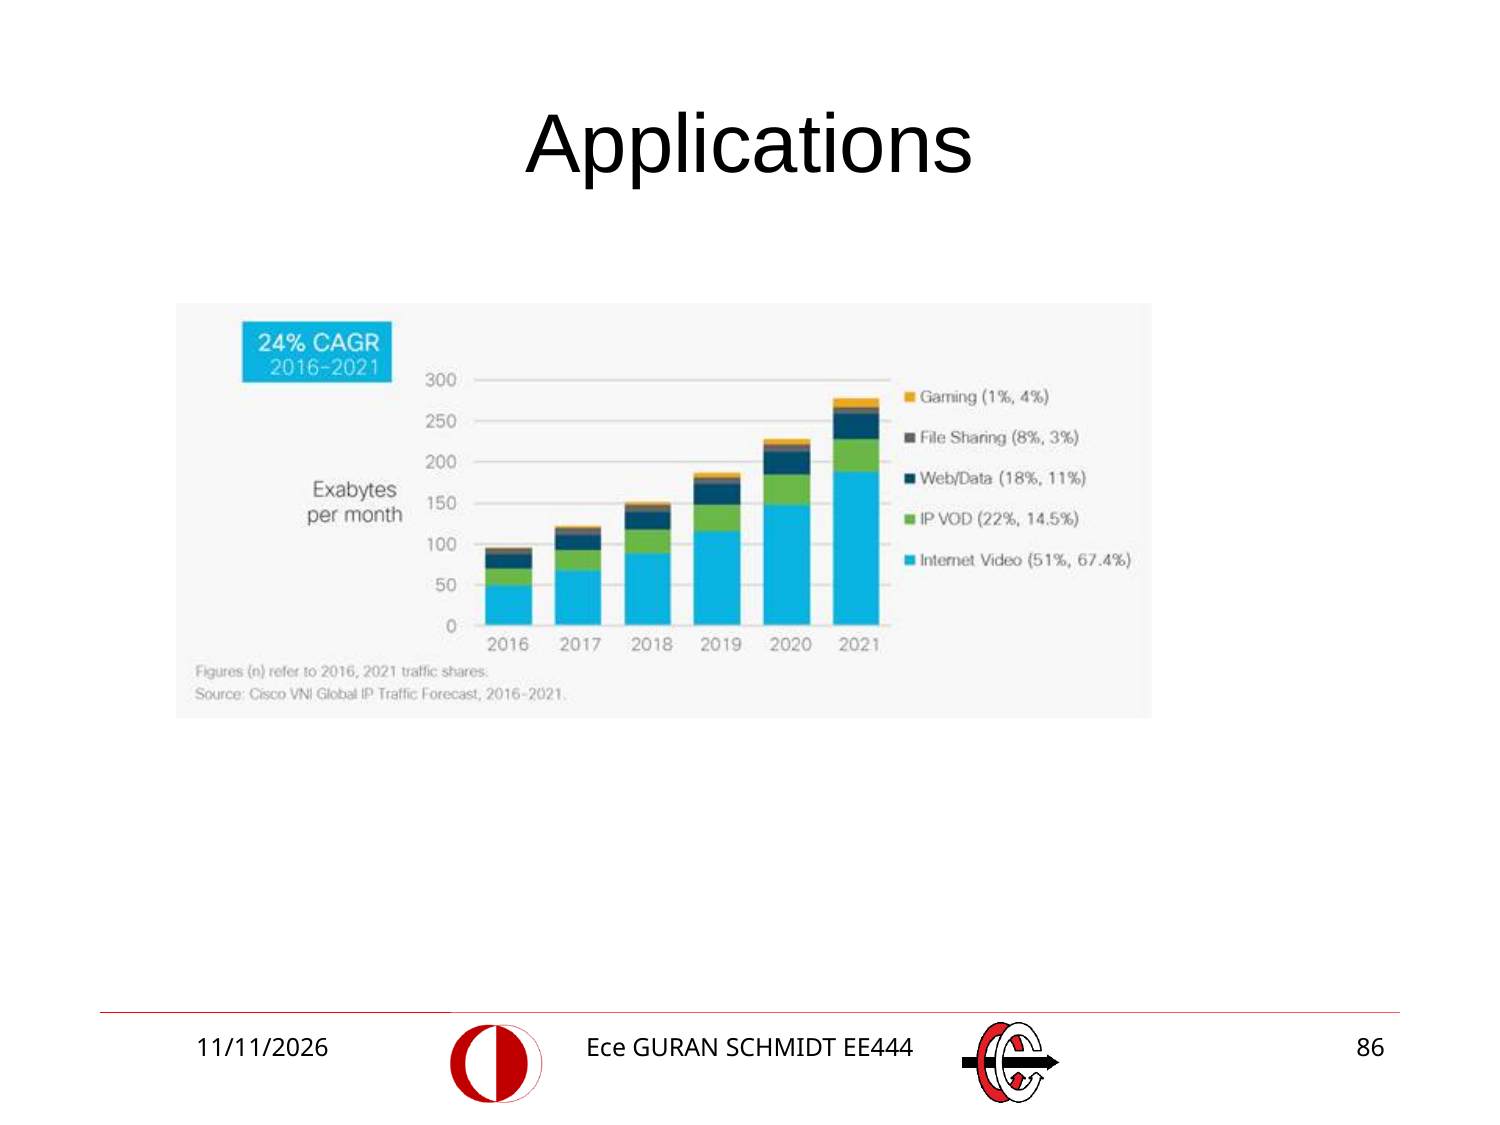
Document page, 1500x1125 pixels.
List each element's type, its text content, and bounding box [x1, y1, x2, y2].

title Applications [75, 45, 1425, 233]
picture [954, 1019, 1064, 1106]
picture [448, 1023, 543, 1103]
picture [176, 303, 1153, 719]
footer Ece GURAN SCHMIDT EE444 [512, 1024, 988, 1103]
slide_number 86 [1074, 1024, 1401, 1103]
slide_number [99, 1024, 426, 1103]
